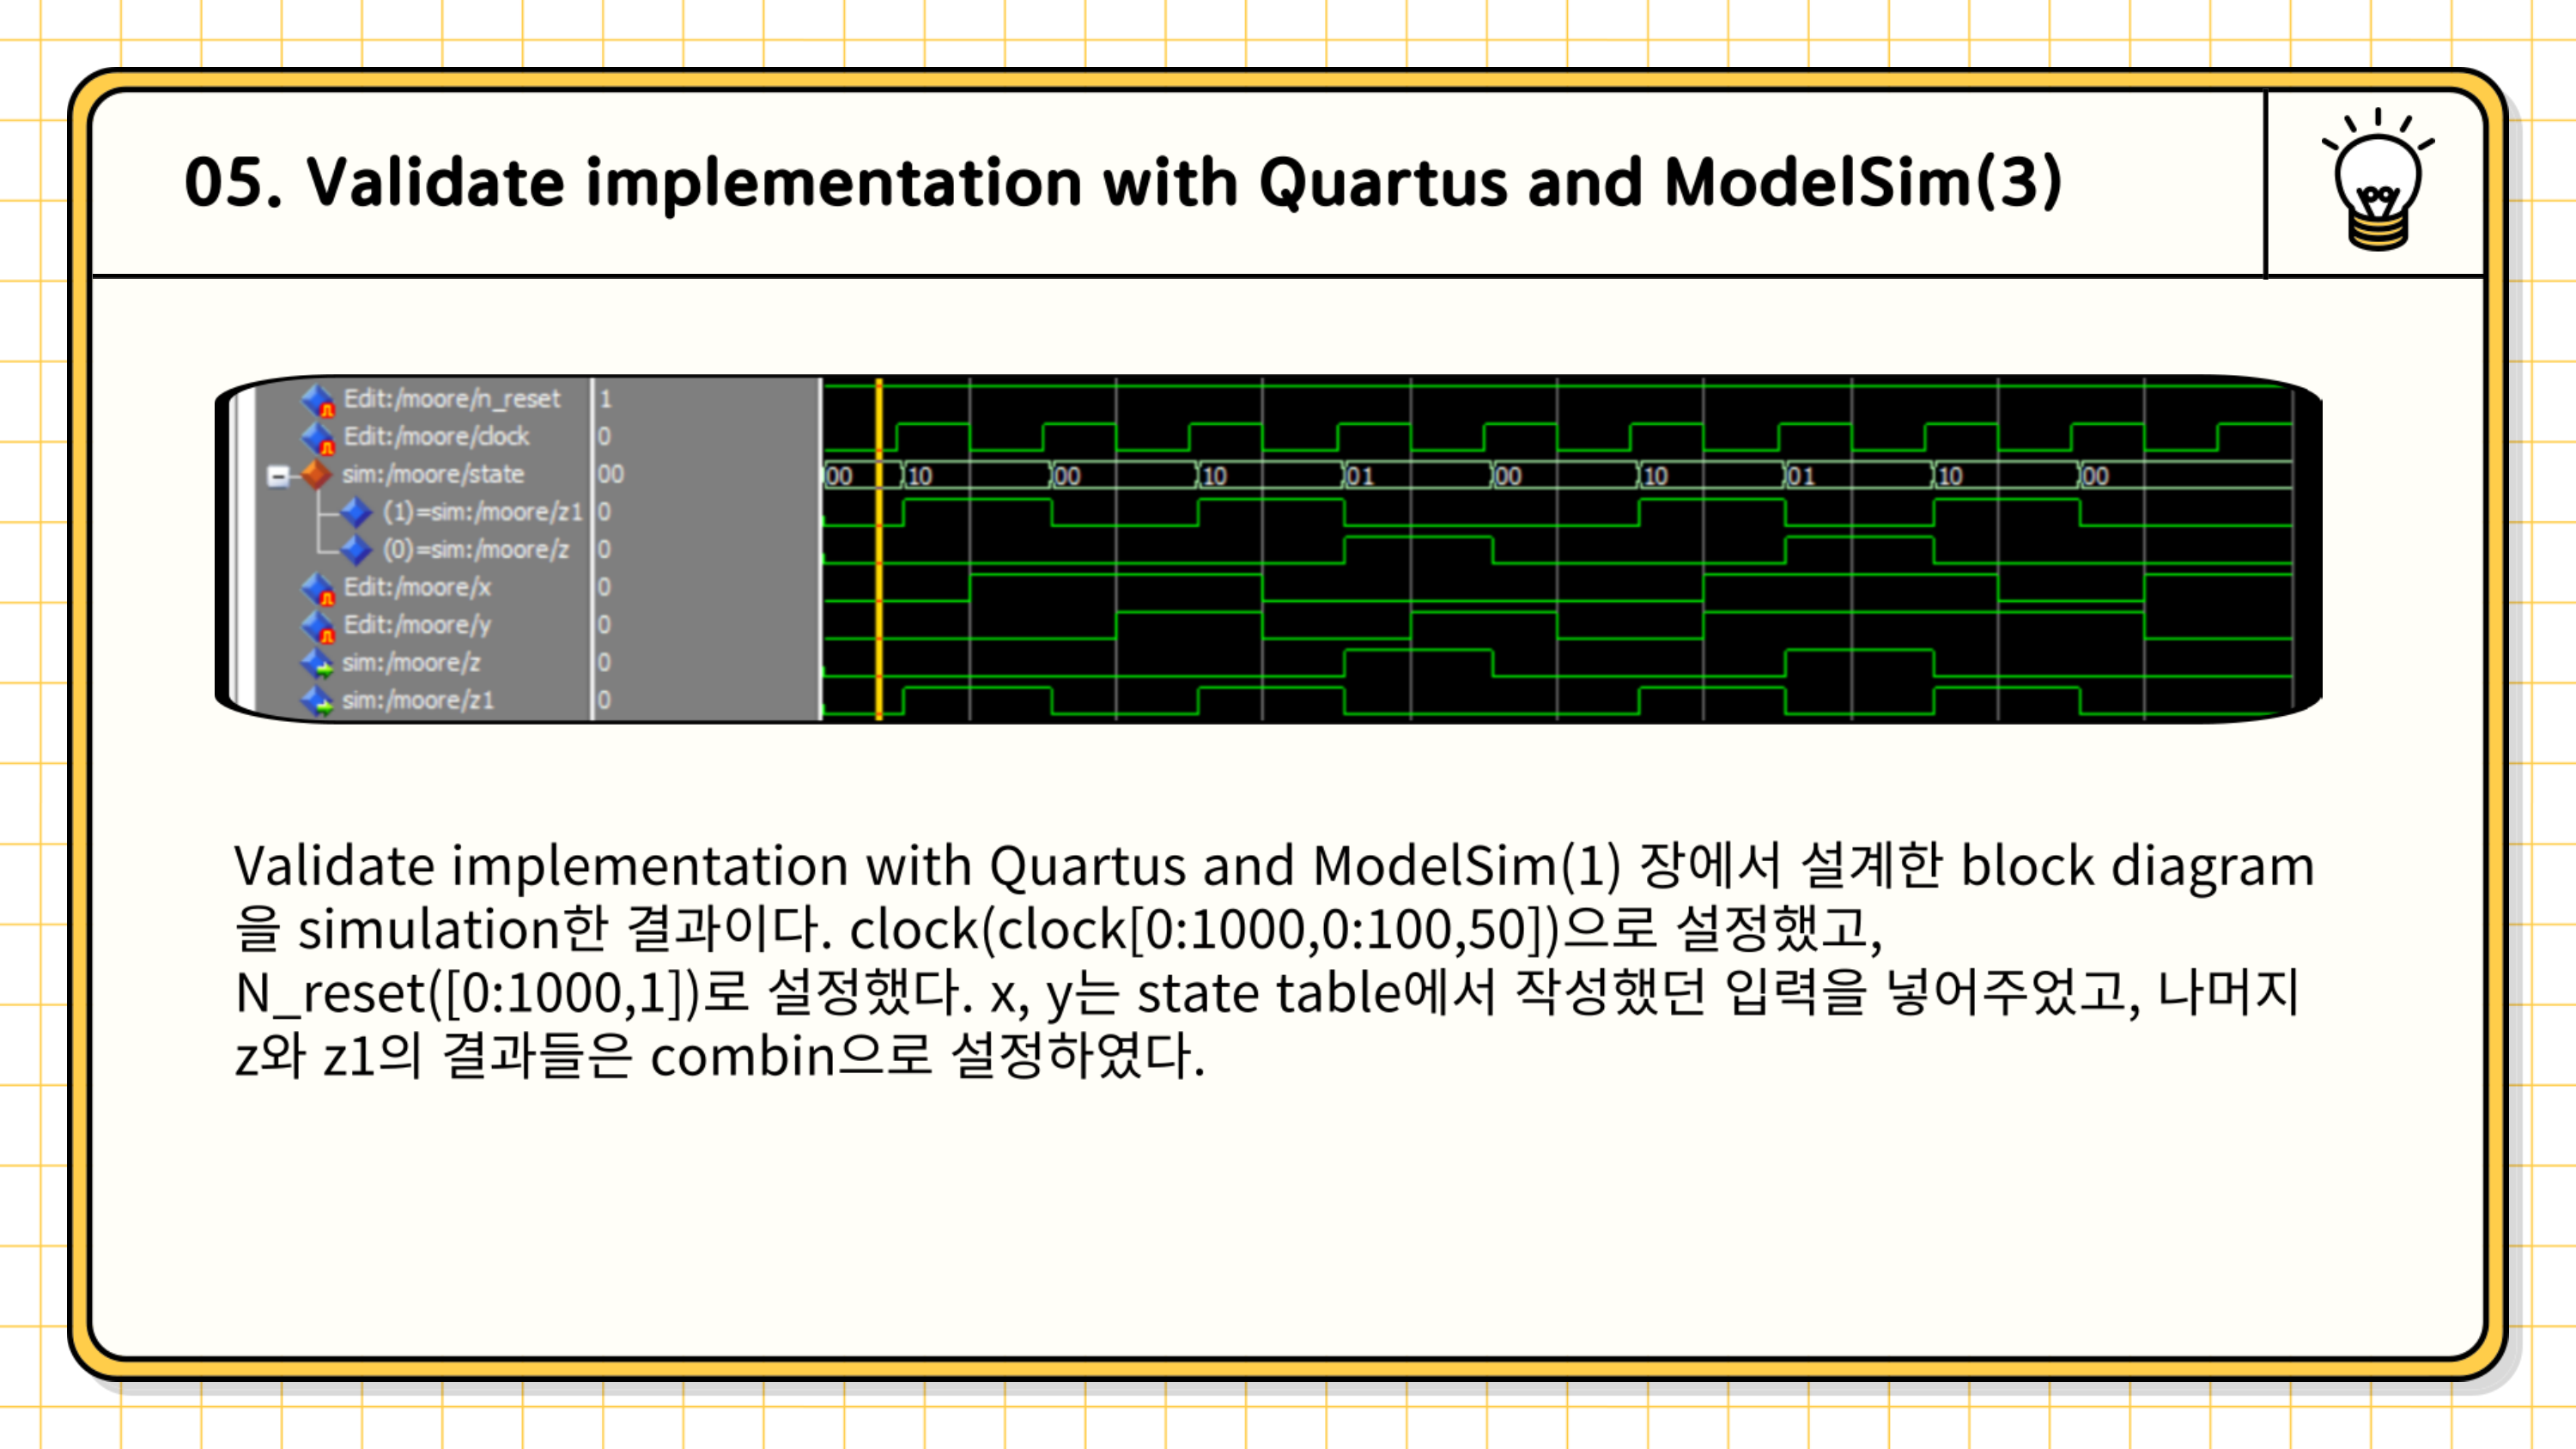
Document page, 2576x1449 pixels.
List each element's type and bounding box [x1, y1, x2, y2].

picture [174, 131, 2099, 251]
text_box [66, 66, 2509, 1382]
picture [224, 818, 2340, 1104]
text_box [215, 374, 2323, 724]
text_box [2321, 107, 2435, 252]
text_box [92, 273, 2488, 280]
text_box [2169, 181, 2317, 188]
text_box [0, 0, 2576, 1449]
